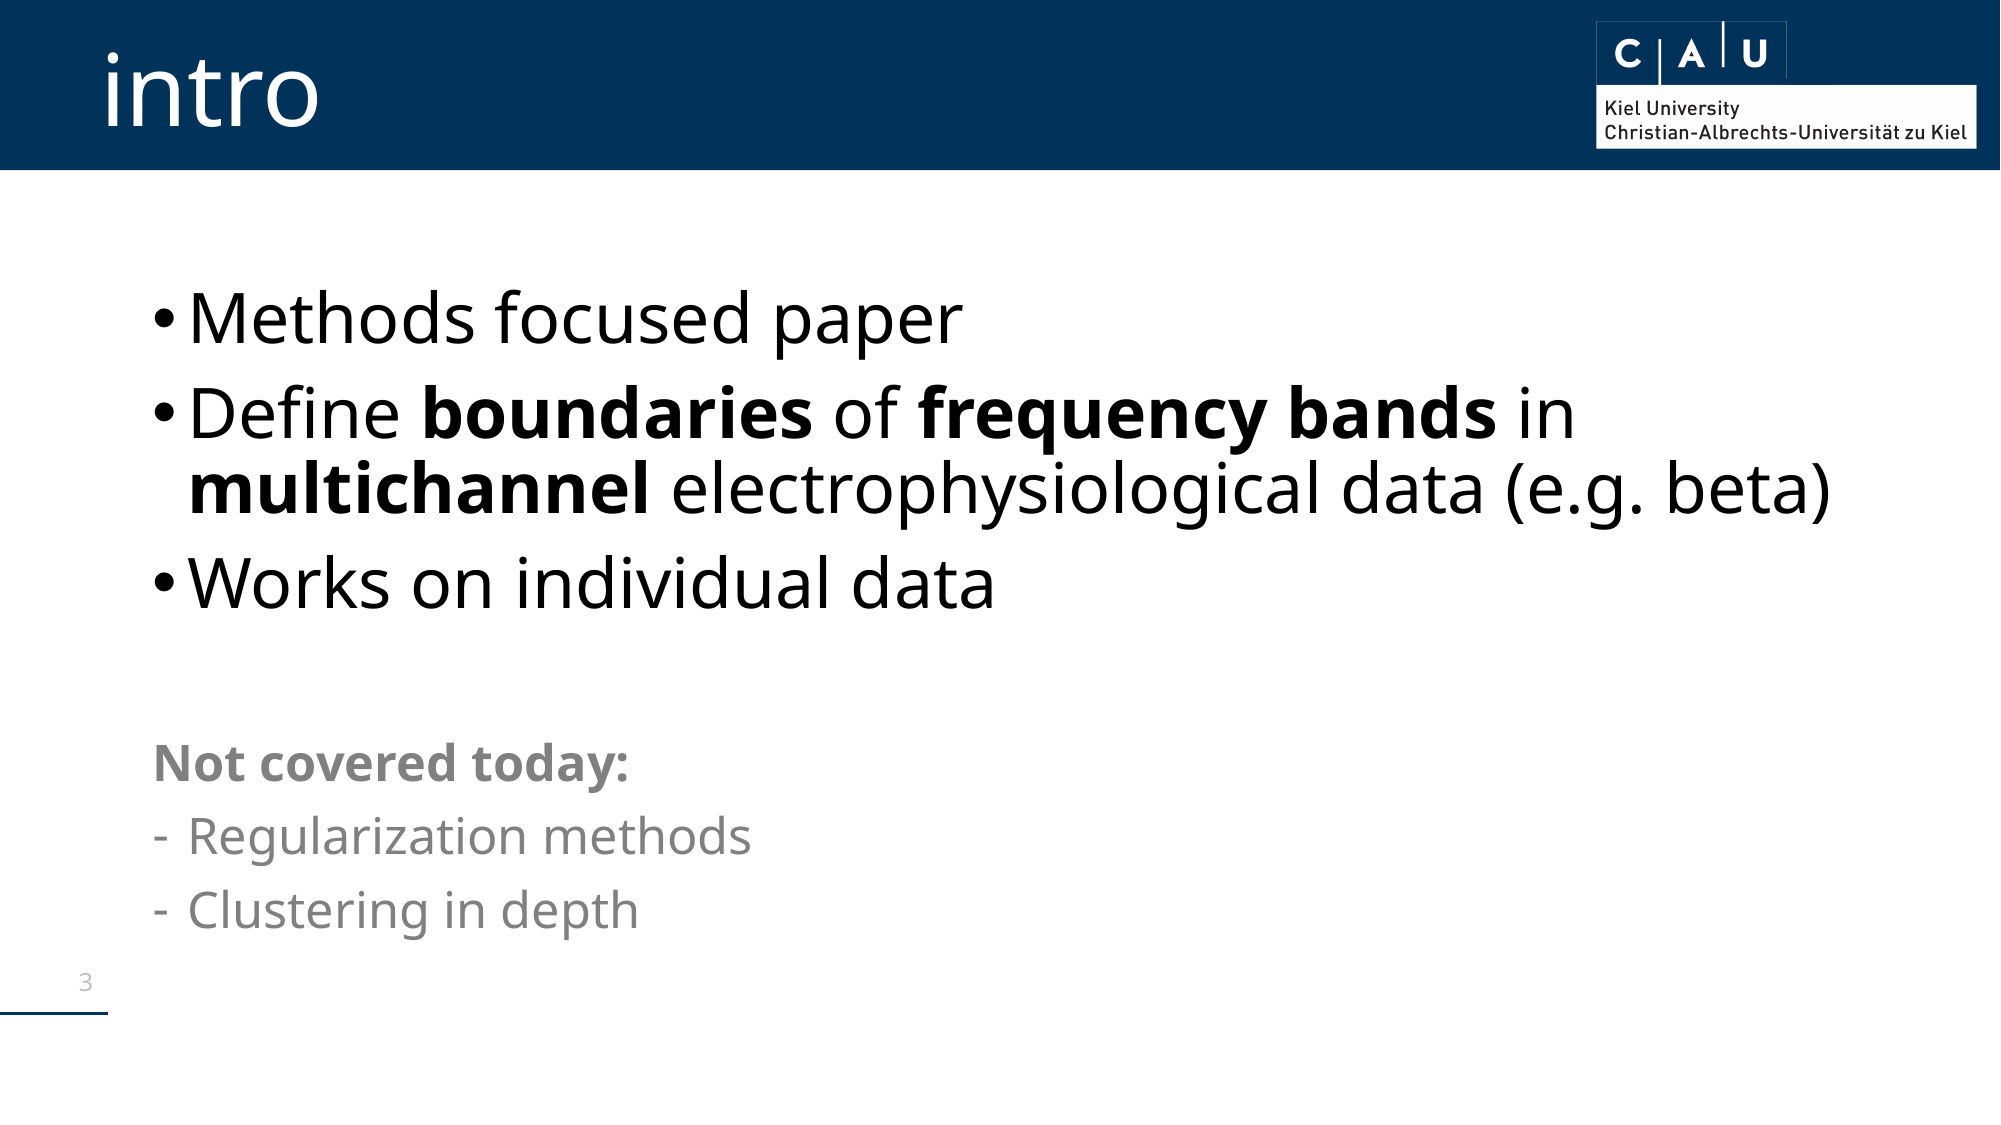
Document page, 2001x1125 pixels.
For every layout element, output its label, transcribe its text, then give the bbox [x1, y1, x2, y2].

picture [1596, 21, 1977, 149]
title intro [85, 20, 829, 169]
slide_number 3 [0, 953, 109, 1014]
list Methods focused paper Define boundaries of frequency bands in multichannel electrophysiological data (e.g. beta) Works on individual data Not covered today: Regularization methods Clustering in depth [137, 276, 1863, 1014]
